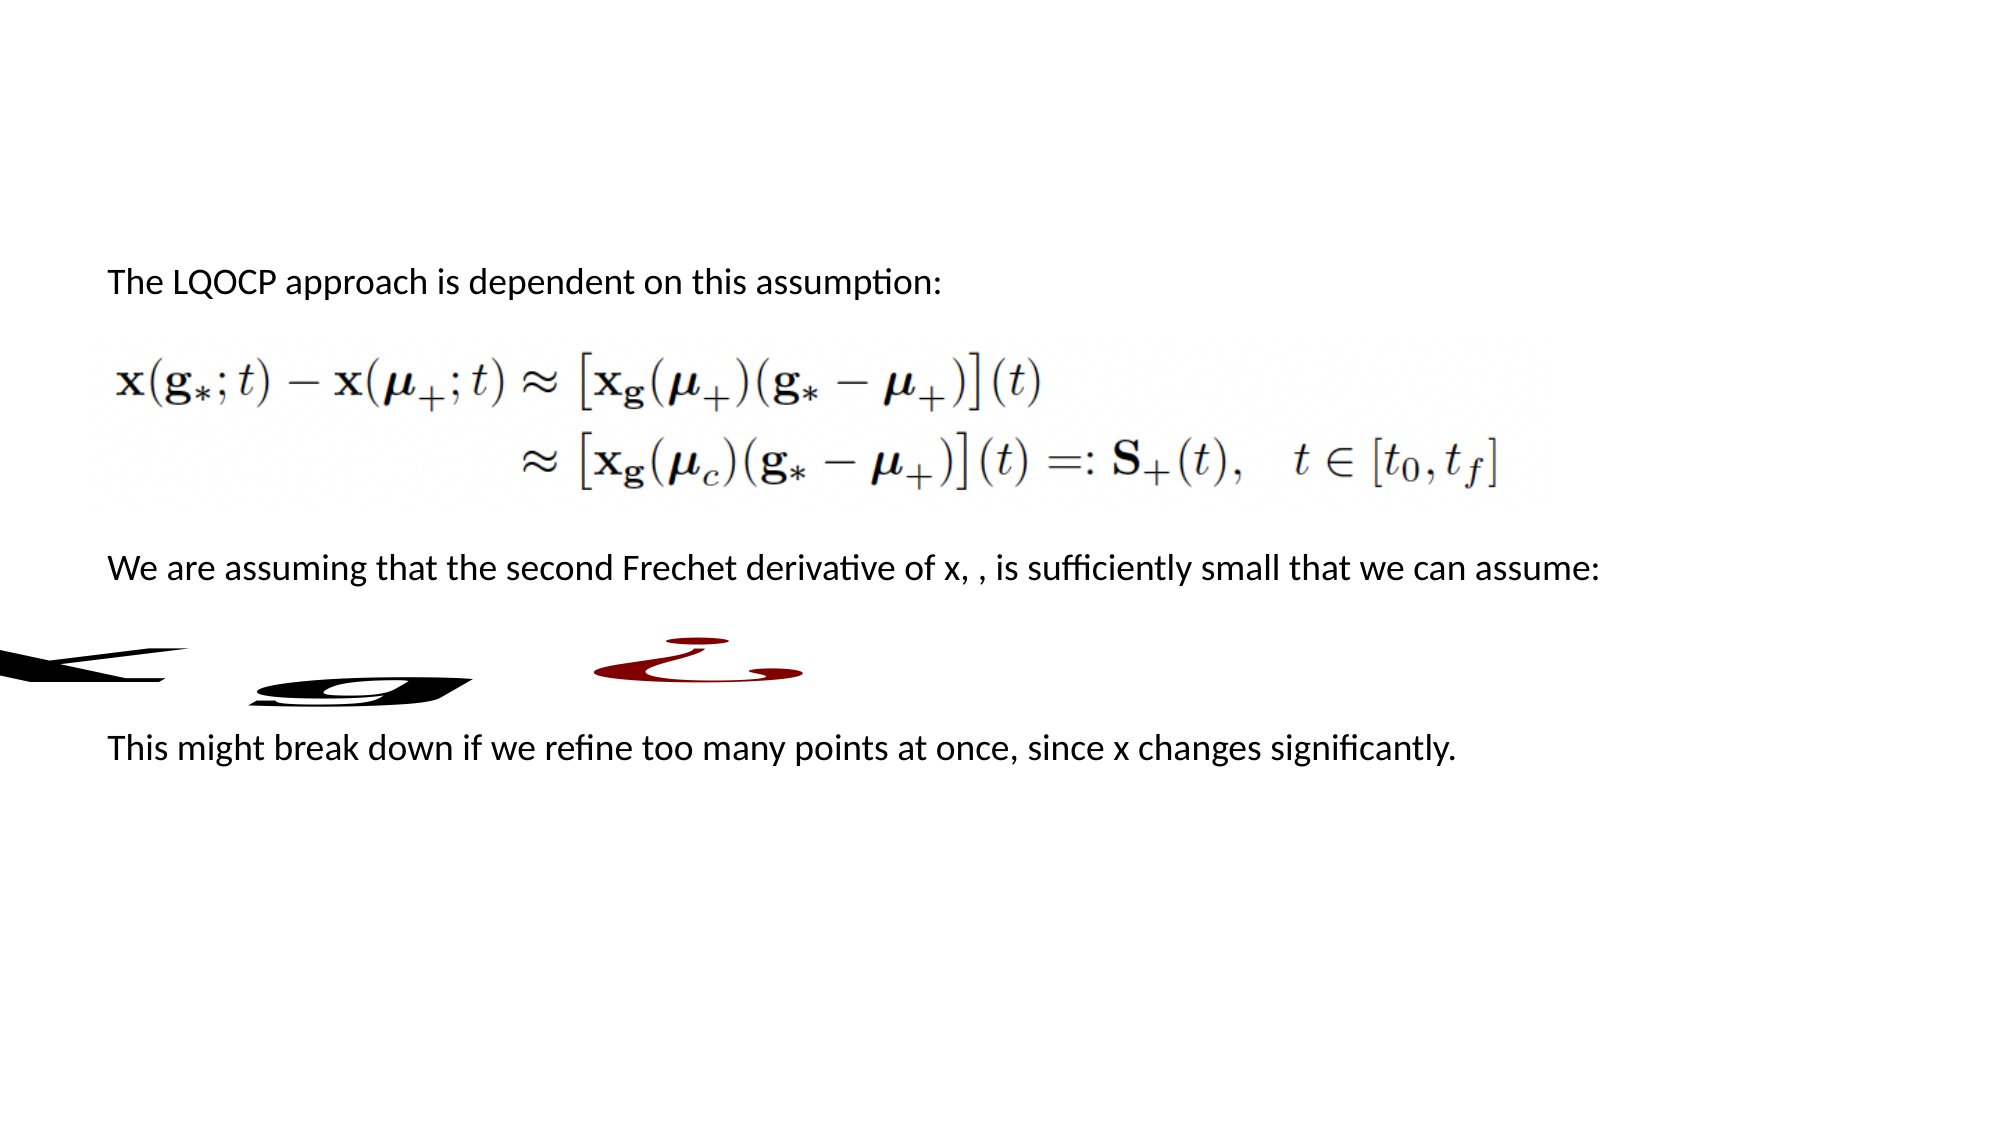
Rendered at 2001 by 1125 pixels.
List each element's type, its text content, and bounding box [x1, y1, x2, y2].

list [92, 338, 1553, 511]
text_box This might break down if we refine too many points at once, since x changes significantly. [92, 715, 2000, 775]
text_box The LQOCP approach is dependent on this assumption: [92, 249, 2000, 310]
